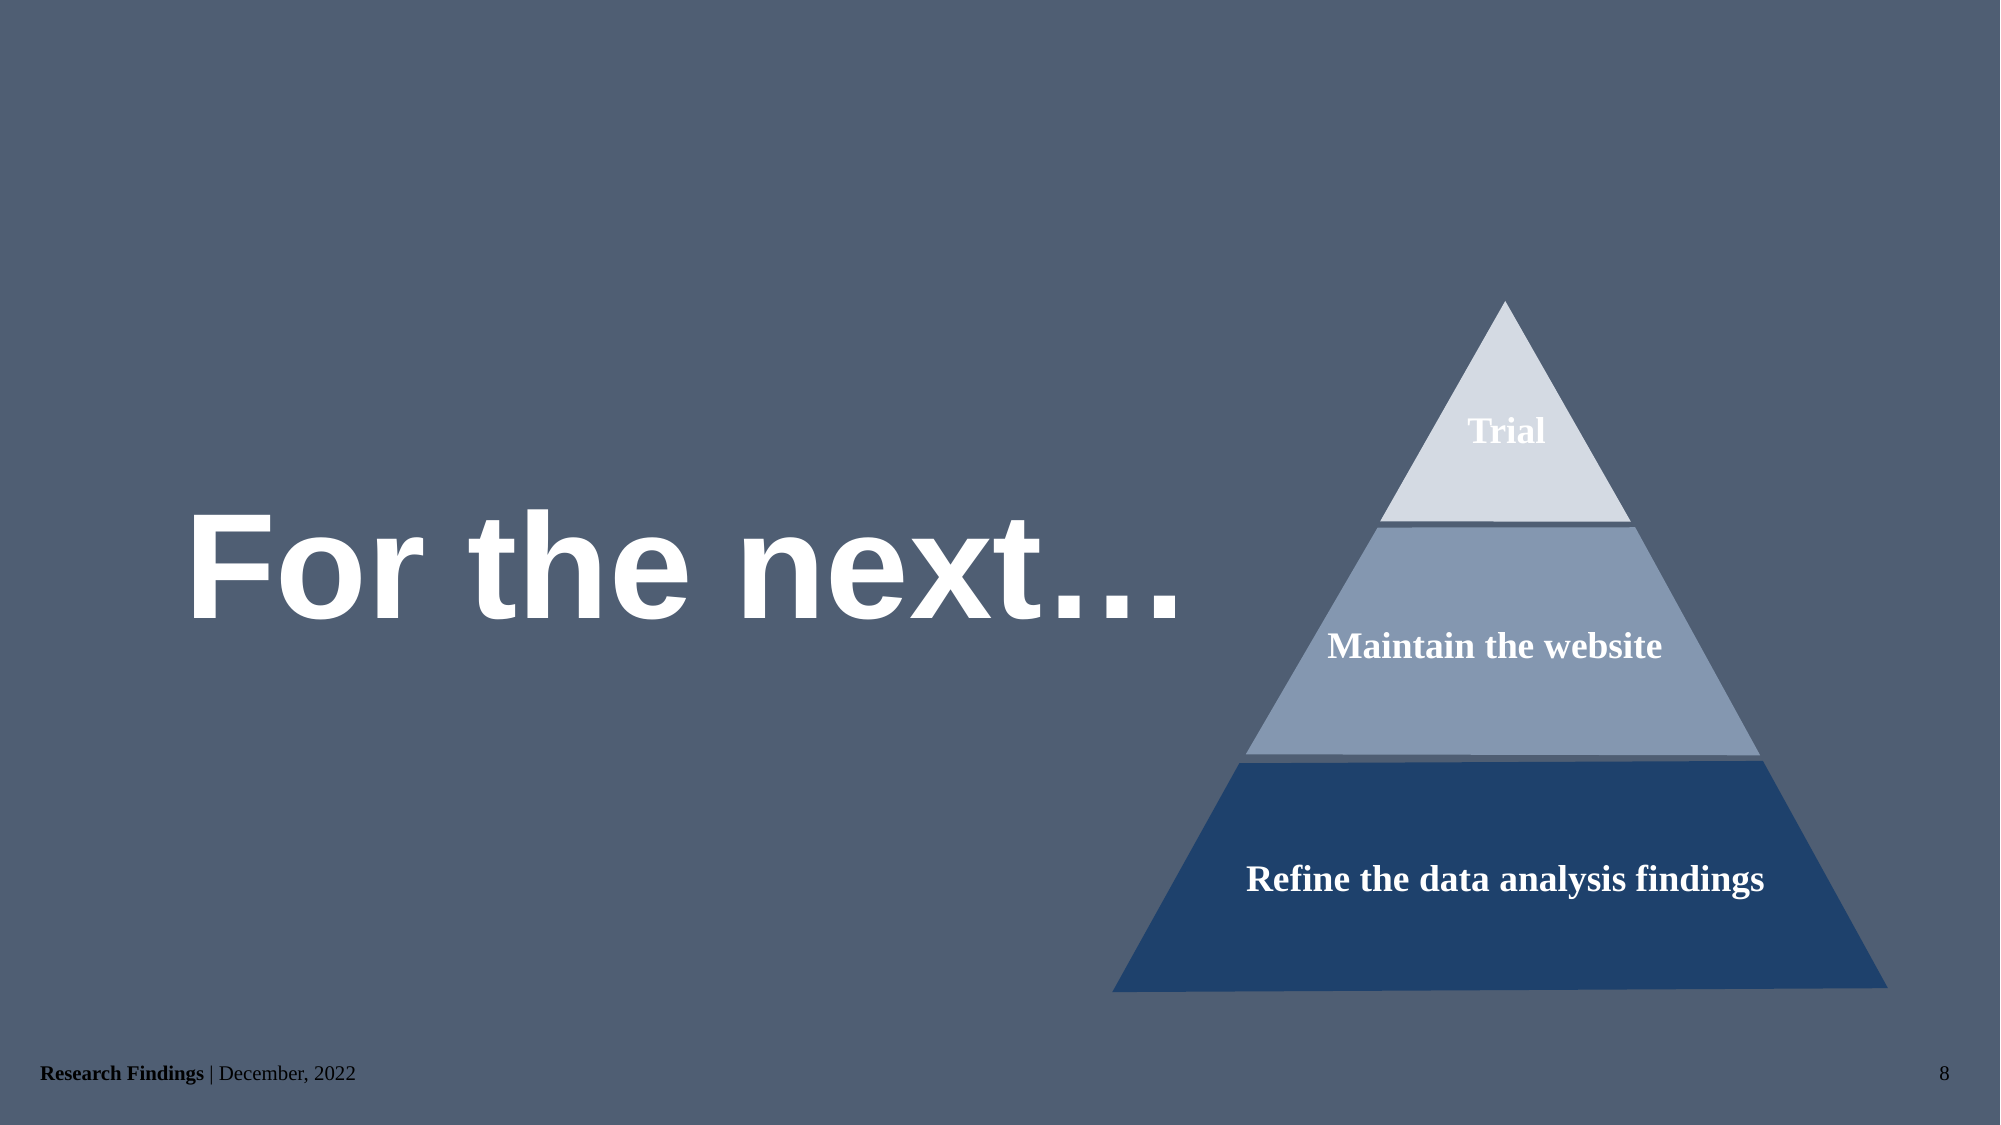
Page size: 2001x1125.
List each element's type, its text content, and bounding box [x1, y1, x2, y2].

text_box For the next… [169, 460, 999, 656]
text_box 8 [1297, 1052, 1965, 1092]
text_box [999, 300, 2000, 993]
text_box Research Findings | December, 2022 [25, 1052, 693, 1092]
